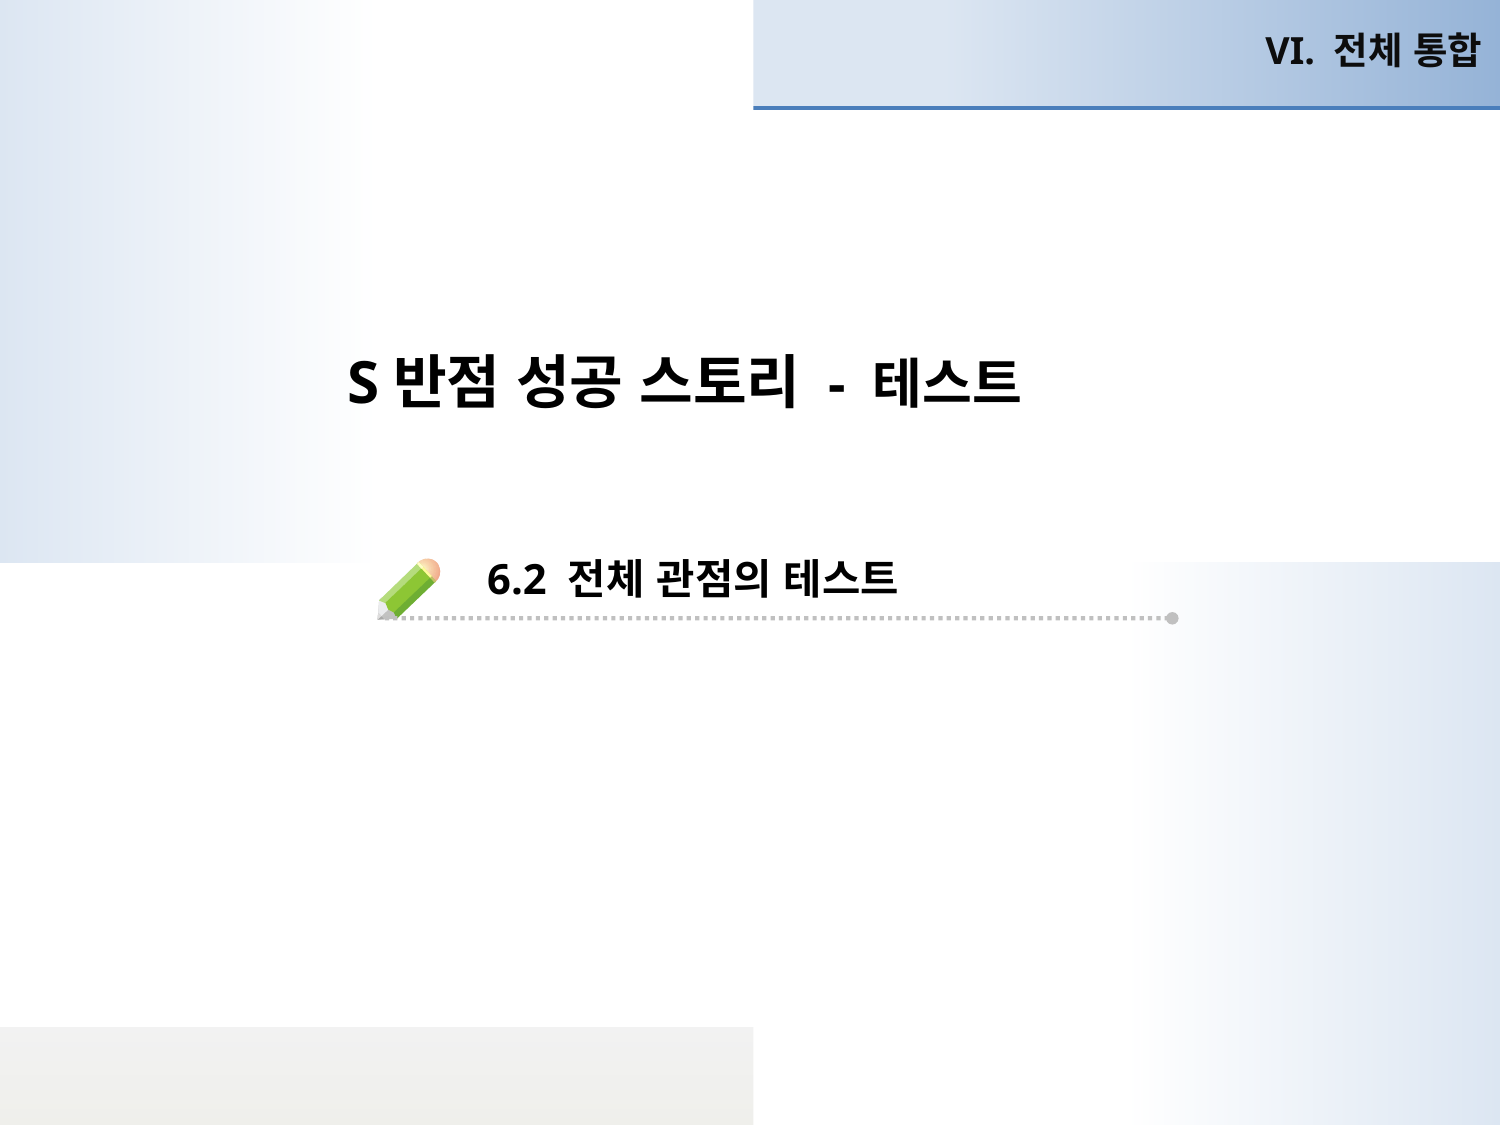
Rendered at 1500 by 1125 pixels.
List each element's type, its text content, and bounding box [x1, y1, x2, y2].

text_box S반점 성공 스토리 - 테스트 [218, 338, 1152, 423]
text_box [382, 545, 1173, 628]
text_box [751, 560, 1500, 1125]
text_box [0, 0, 756, 565]
text_box VI. 전체 통합 [1021, 19, 1483, 78]
